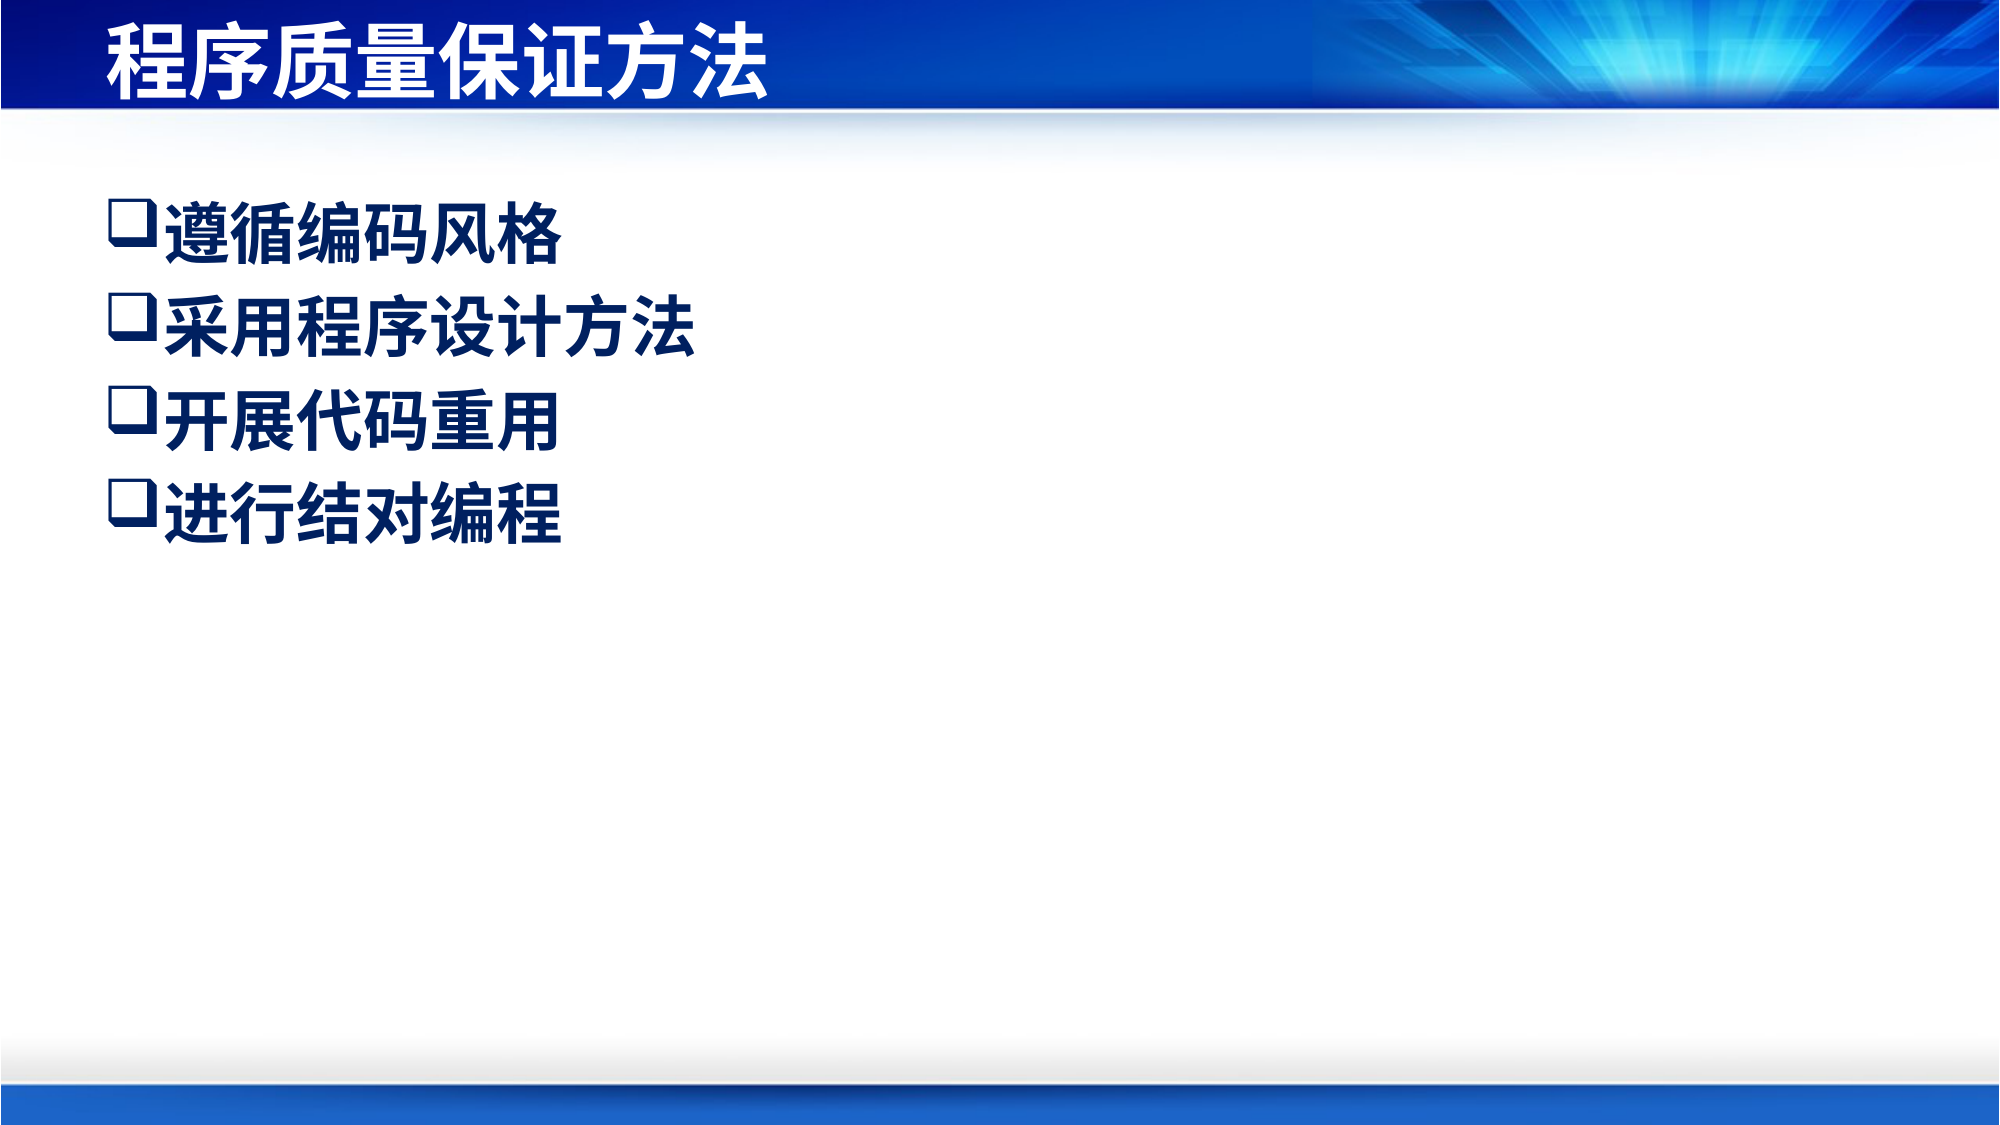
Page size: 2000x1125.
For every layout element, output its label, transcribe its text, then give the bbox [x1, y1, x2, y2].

picture [1, 0, 1999, 1125]
list 遵循编码风格 采用程序设计方法 开展代码重用 进行结对编程 [88, 184, 1880, 1012]
title 程序质量保证方法 [90, 1, 1880, 118]
